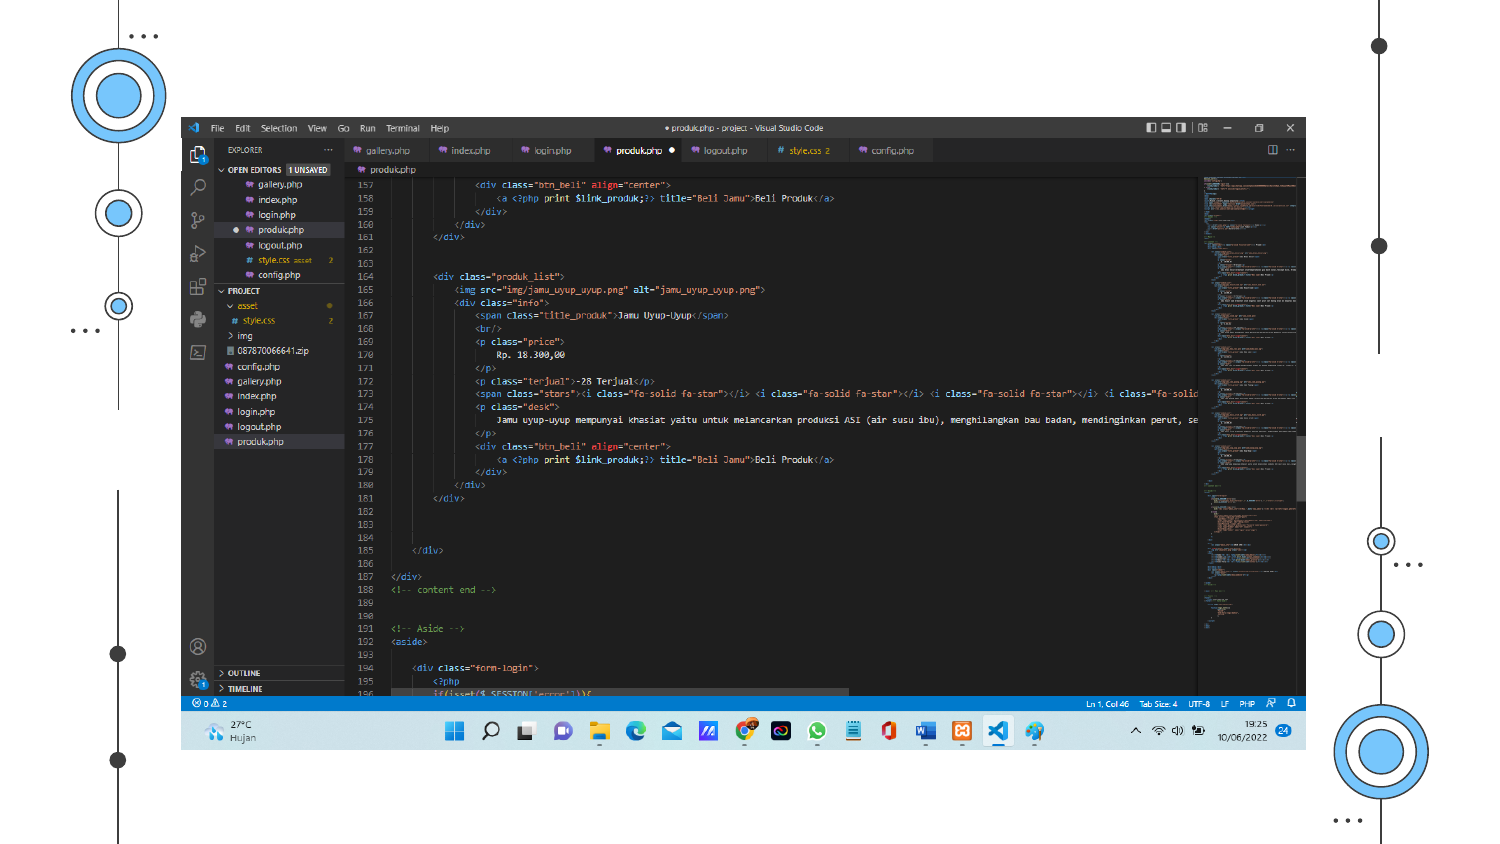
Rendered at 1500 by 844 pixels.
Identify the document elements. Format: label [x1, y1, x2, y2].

picture [181, 116, 1307, 750]
